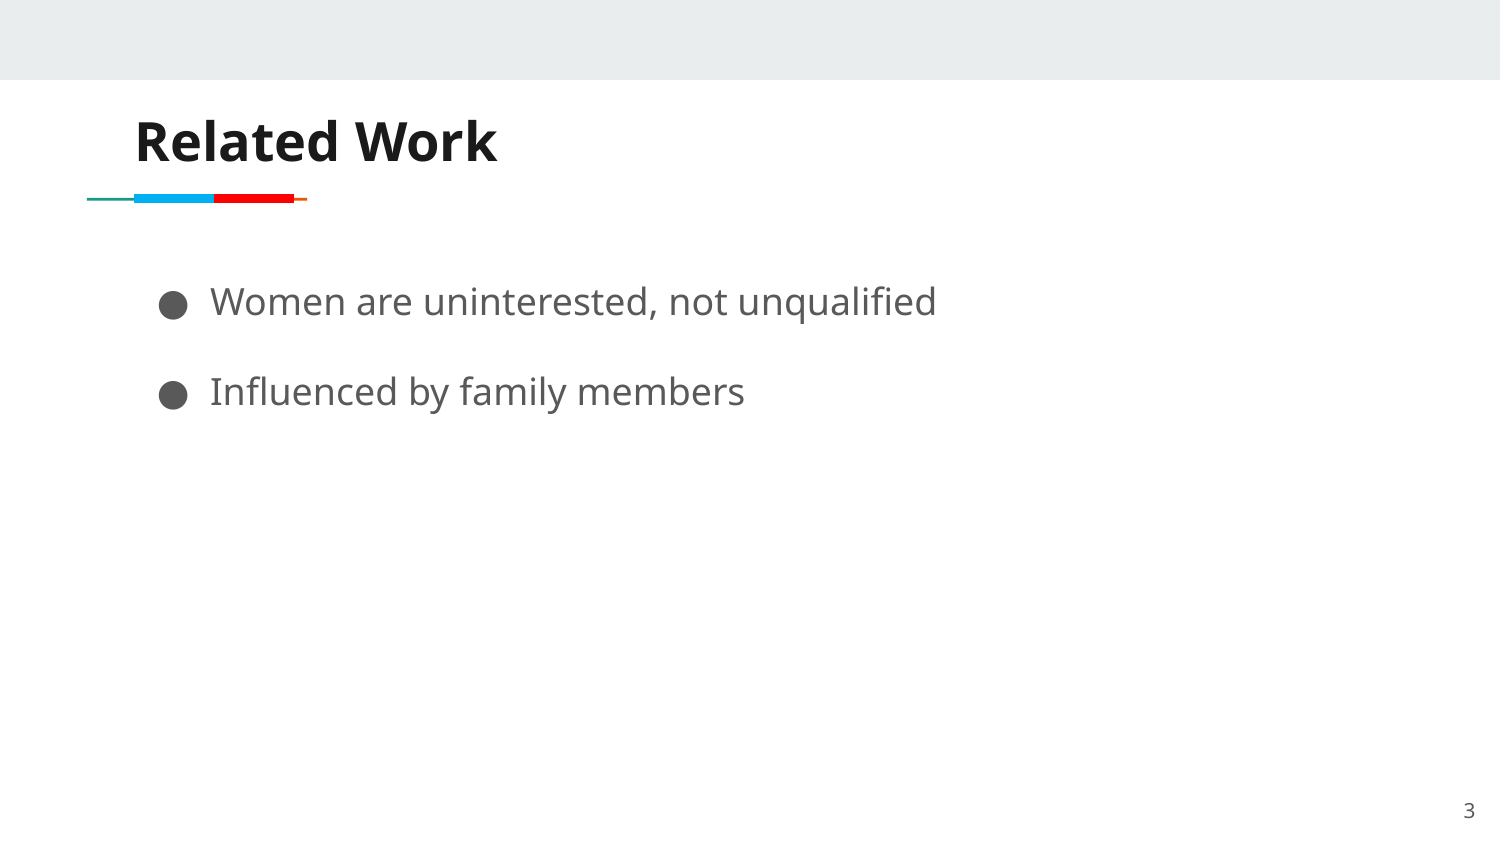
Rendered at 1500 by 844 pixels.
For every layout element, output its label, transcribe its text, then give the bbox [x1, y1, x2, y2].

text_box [119, 178, 309, 219]
slide_number 3 [1400, 779, 1491, 844]
text_box Women are uninterested, not unqualified Influenced by family members [119, 218, 1382, 630]
title Related Work [119, 92, 1381, 181]
